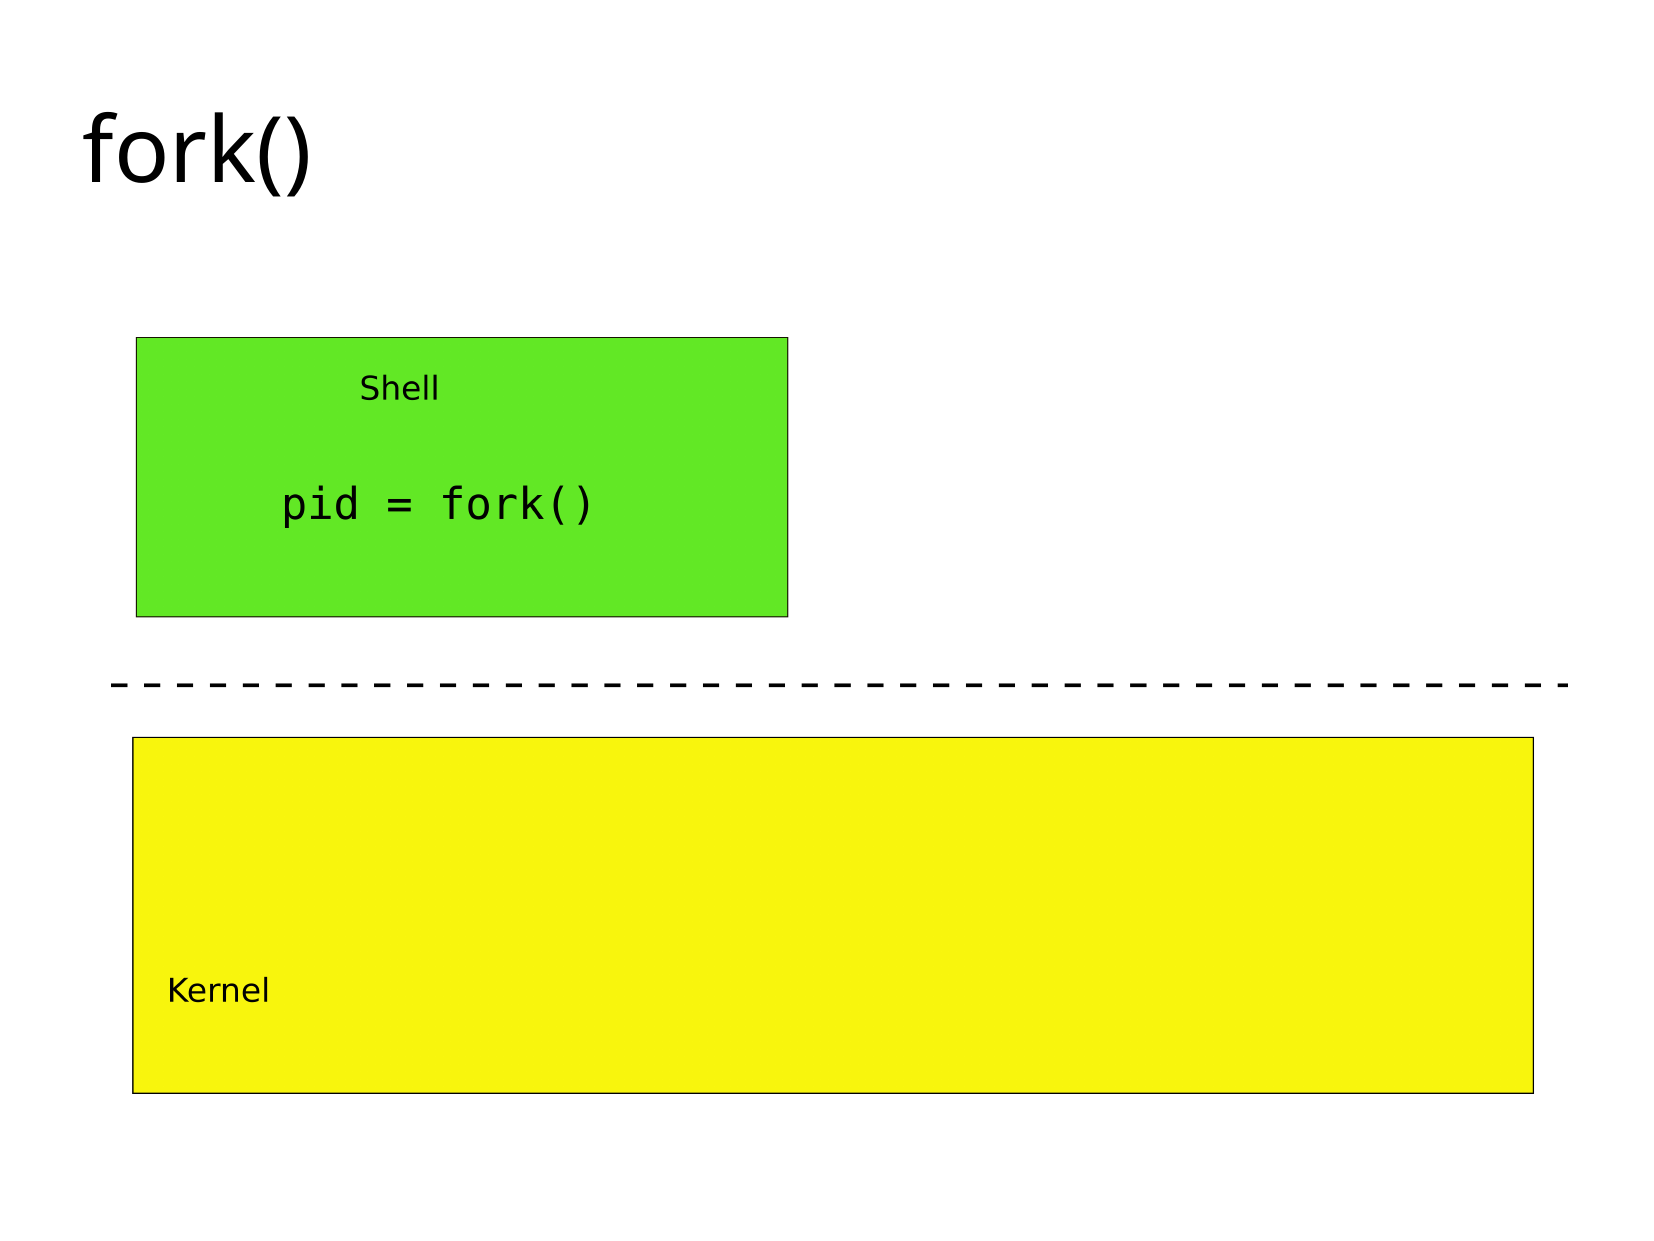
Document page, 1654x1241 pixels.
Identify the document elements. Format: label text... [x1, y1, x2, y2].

title fork() [82, 49, 825, 257]
picture [111, 337, 1568, 1094]
